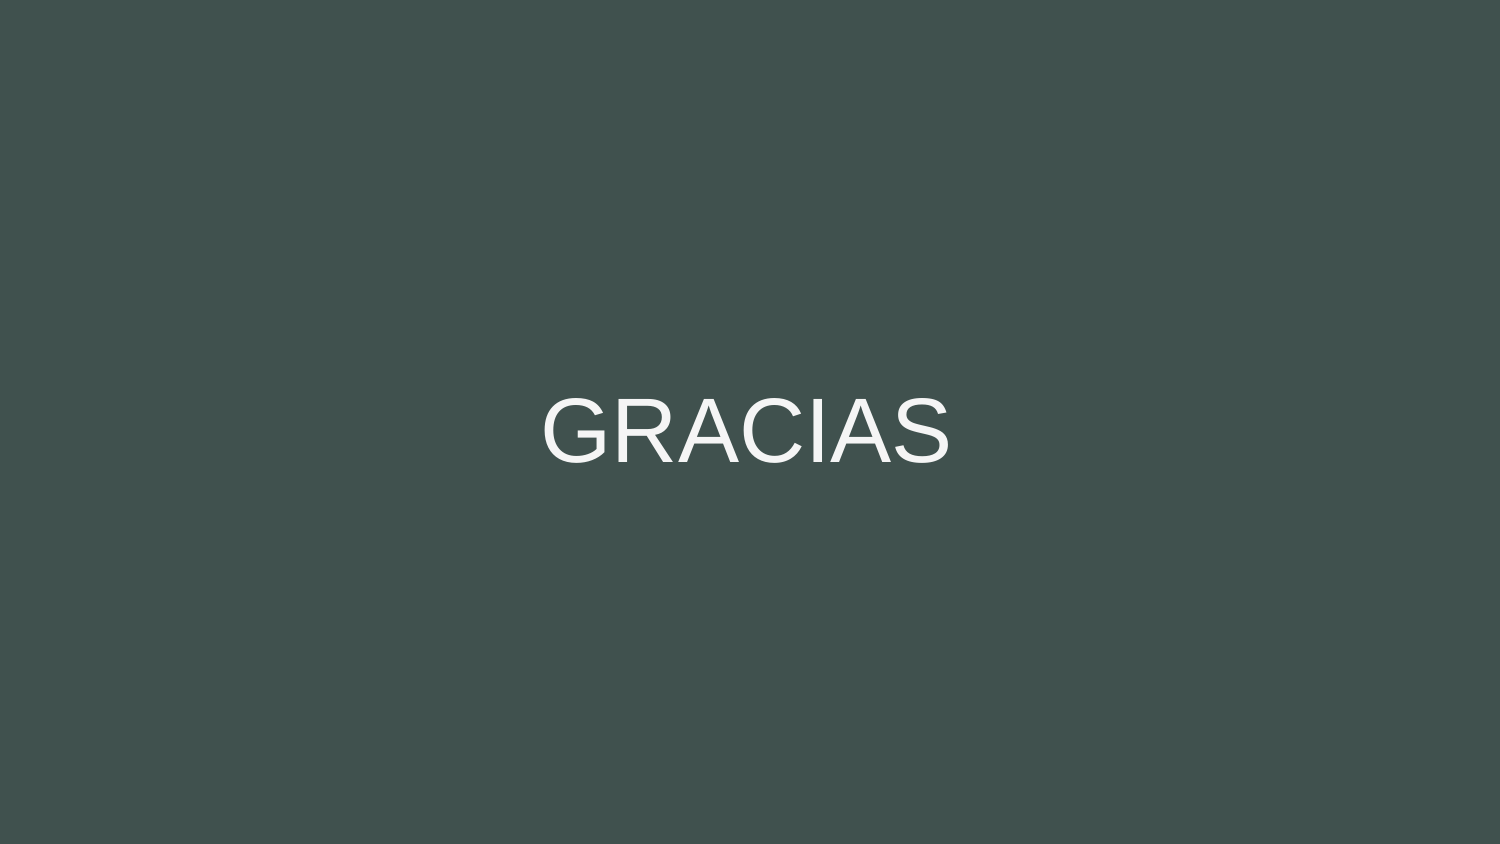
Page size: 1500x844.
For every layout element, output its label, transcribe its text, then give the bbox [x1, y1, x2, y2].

text_box GRACIAS [540, 371, 960, 482]
